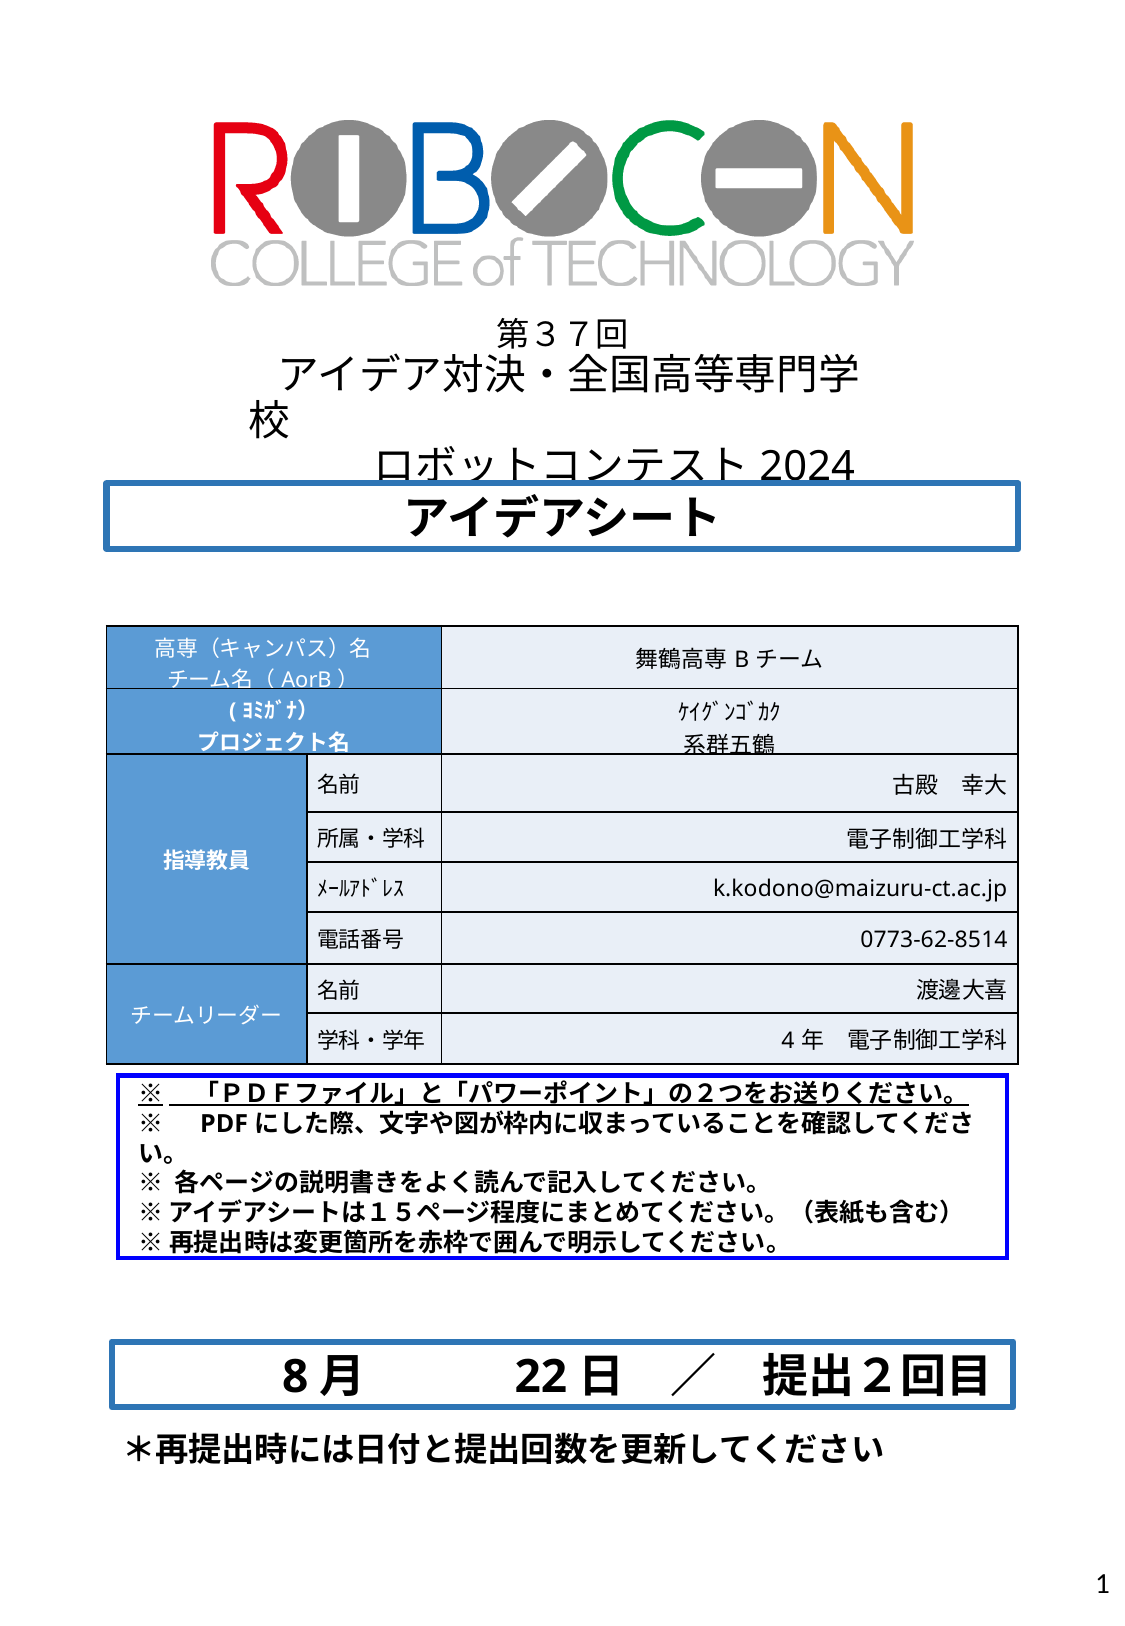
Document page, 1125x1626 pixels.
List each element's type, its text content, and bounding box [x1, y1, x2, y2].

table_cell 所属・学科 [308, 813, 441, 861]
text_box アイデアシート [106, 483, 1019, 549]
table_cell 古殿 幸大 [442, 755, 1017, 811]
table_cell チームリーダー [107, 965, 306, 1063]
table_cell ｹｲｸﾞﾝｺﾞｶｸ 系群五鶴 [442, 689, 1017, 753]
table_cell ﾒｰﾙｱﾄﾞﾚｽ [308, 863, 441, 911]
table_cell 4年 電子制御工学科 [442, 1014, 1017, 1063]
text_box 第３７回 アイデア対決・全国高等専門学校 ロボットコンテスト2024 [238, 304, 887, 483]
table_cell 電子制御工学科 [442, 813, 1017, 861]
text_box 8月 22日 ／ 提出２回目 [111, 1341, 1014, 1408]
table_cell (ﾖﾐｶﾞﾅ） プロジェクト名 [107, 689, 441, 753]
table_cell 0773-62-8514 [442, 913, 1017, 963]
table_cell 指導教員 [107, 755, 306, 963]
slide_number 1 [871, 1538, 1125, 1625]
table_header 高専（キャンパス）名 チーム名（AorB） [107, 627, 441, 688]
table_cell k.kodono@maizuru-ct.ac.jp [442, 863, 1017, 911]
table_cell 名前 [308, 965, 441, 1012]
table_cell 名前 [308, 755, 441, 811]
table_cell 学科・学年 [308, 1014, 441, 1063]
table_cell 電話番号 [308, 913, 441, 963]
text_box ※ 「ＰＤＦファイル」と「パワーポイント」の２つをお送りください。 ※ PDFにした際、文字や図が枠内に収まっていることを確認してください。 ※ 各ページの説明書きをよく読んで記入してください。 ※ アイデアシートは１５ページ程度にまとめてください。（表紙も含む） ※ 再提出時は変更箇所を赤枠で囲んで明示してください。 [118, 1075, 1007, 1259]
table_cell 渡邊大喜 [442, 965, 1017, 1012]
text_box ＊再提出時には日付と提出回数を更新してください [111, 1422, 1007, 1473]
table_header 舞鶴高専Bチーム [442, 627, 1017, 688]
picture [211, 120, 914, 286]
